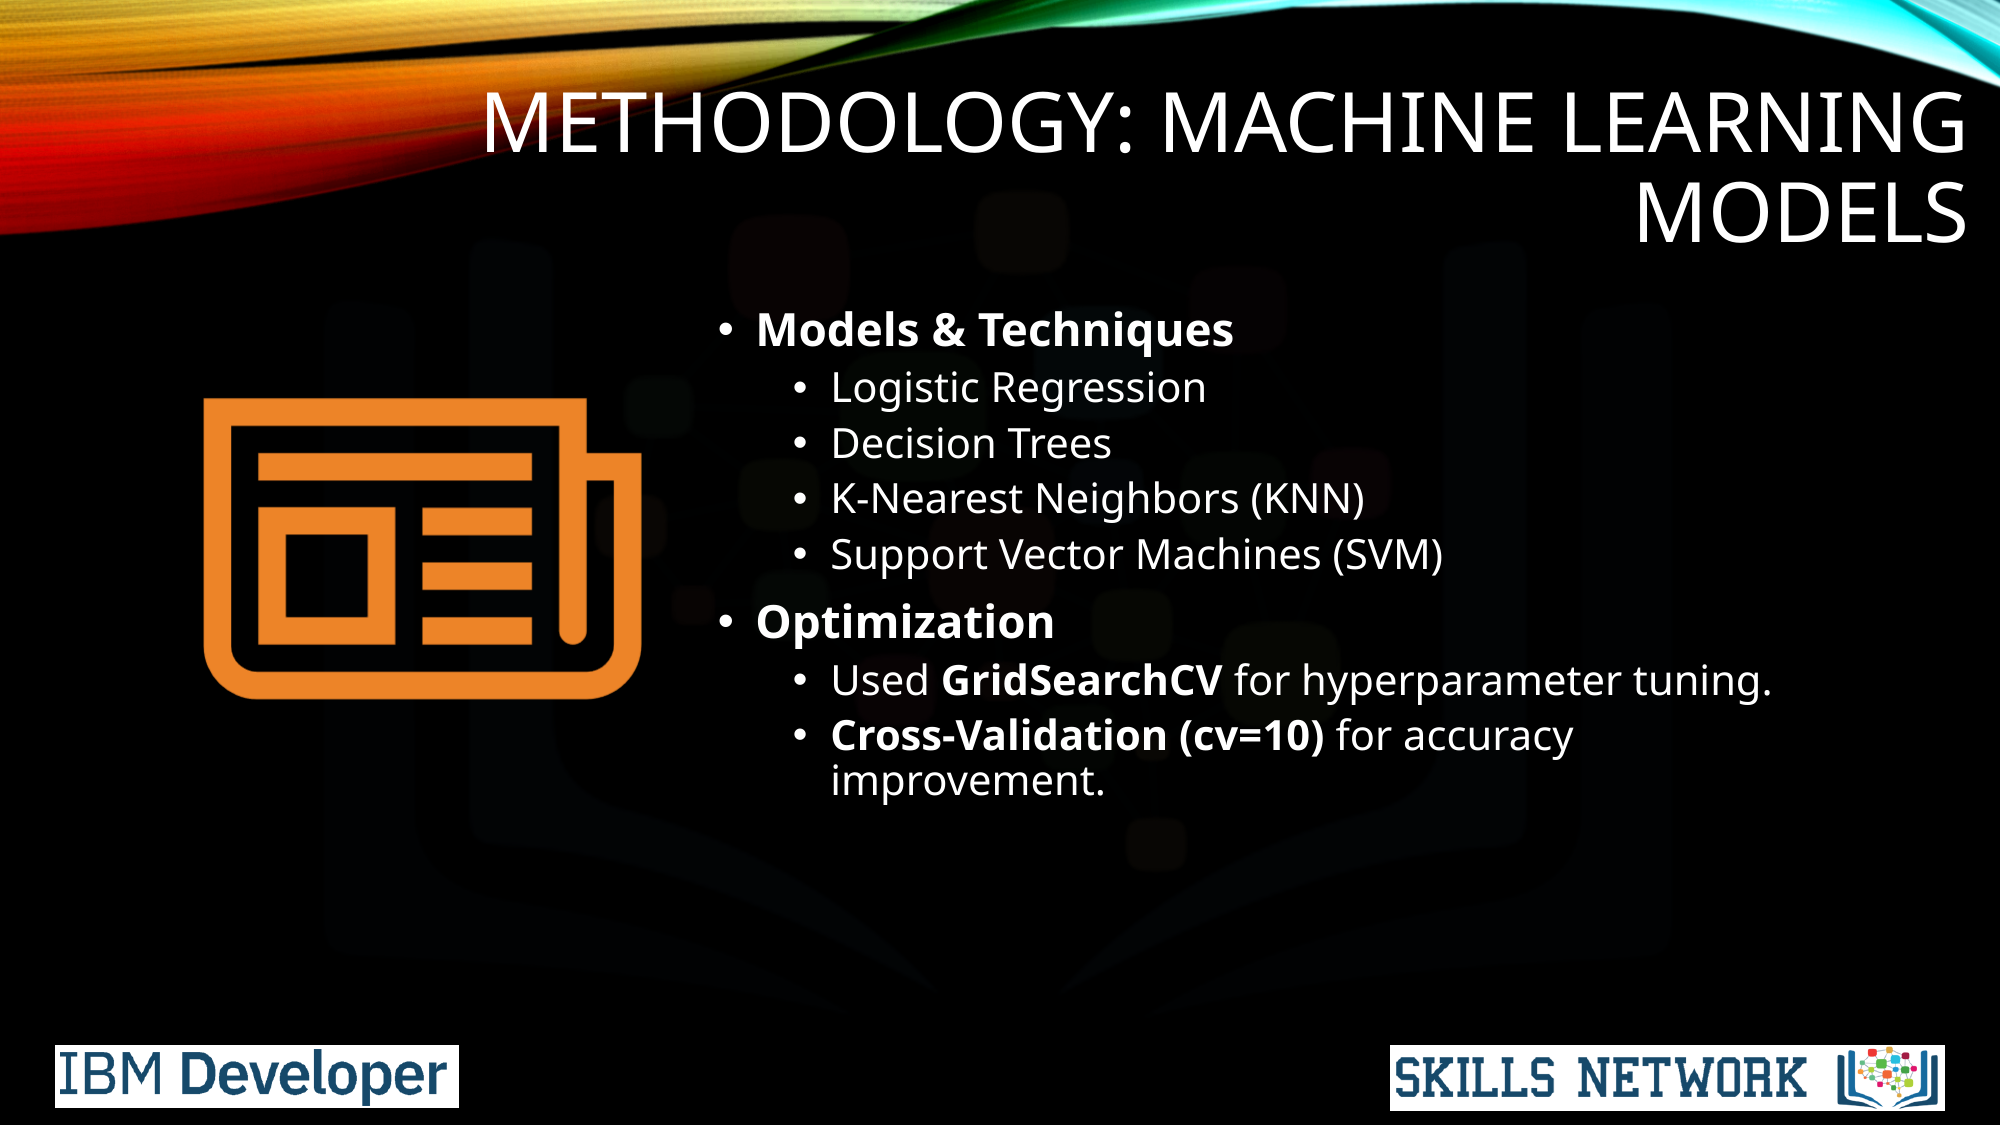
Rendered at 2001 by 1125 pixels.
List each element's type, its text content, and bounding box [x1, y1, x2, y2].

picture [55, 1045, 459, 1108]
picture [1390, 1045, 1945, 1111]
picture [160, 300, 685, 825]
title METHODOLOGY: Machine Learning Models [128, 61, 1985, 280]
picture [0, 0, 2000, 237]
list Models & Techniques Logistic Regression Decision Trees K-Nearest Neighbors (KNN) Support Vector Machines (SVM) Optimization Used GridSearchCV for hyperparameter tuning. Cross-Validation (cv=10) for accuracy improvement. [702, 299, 1863, 1014]
